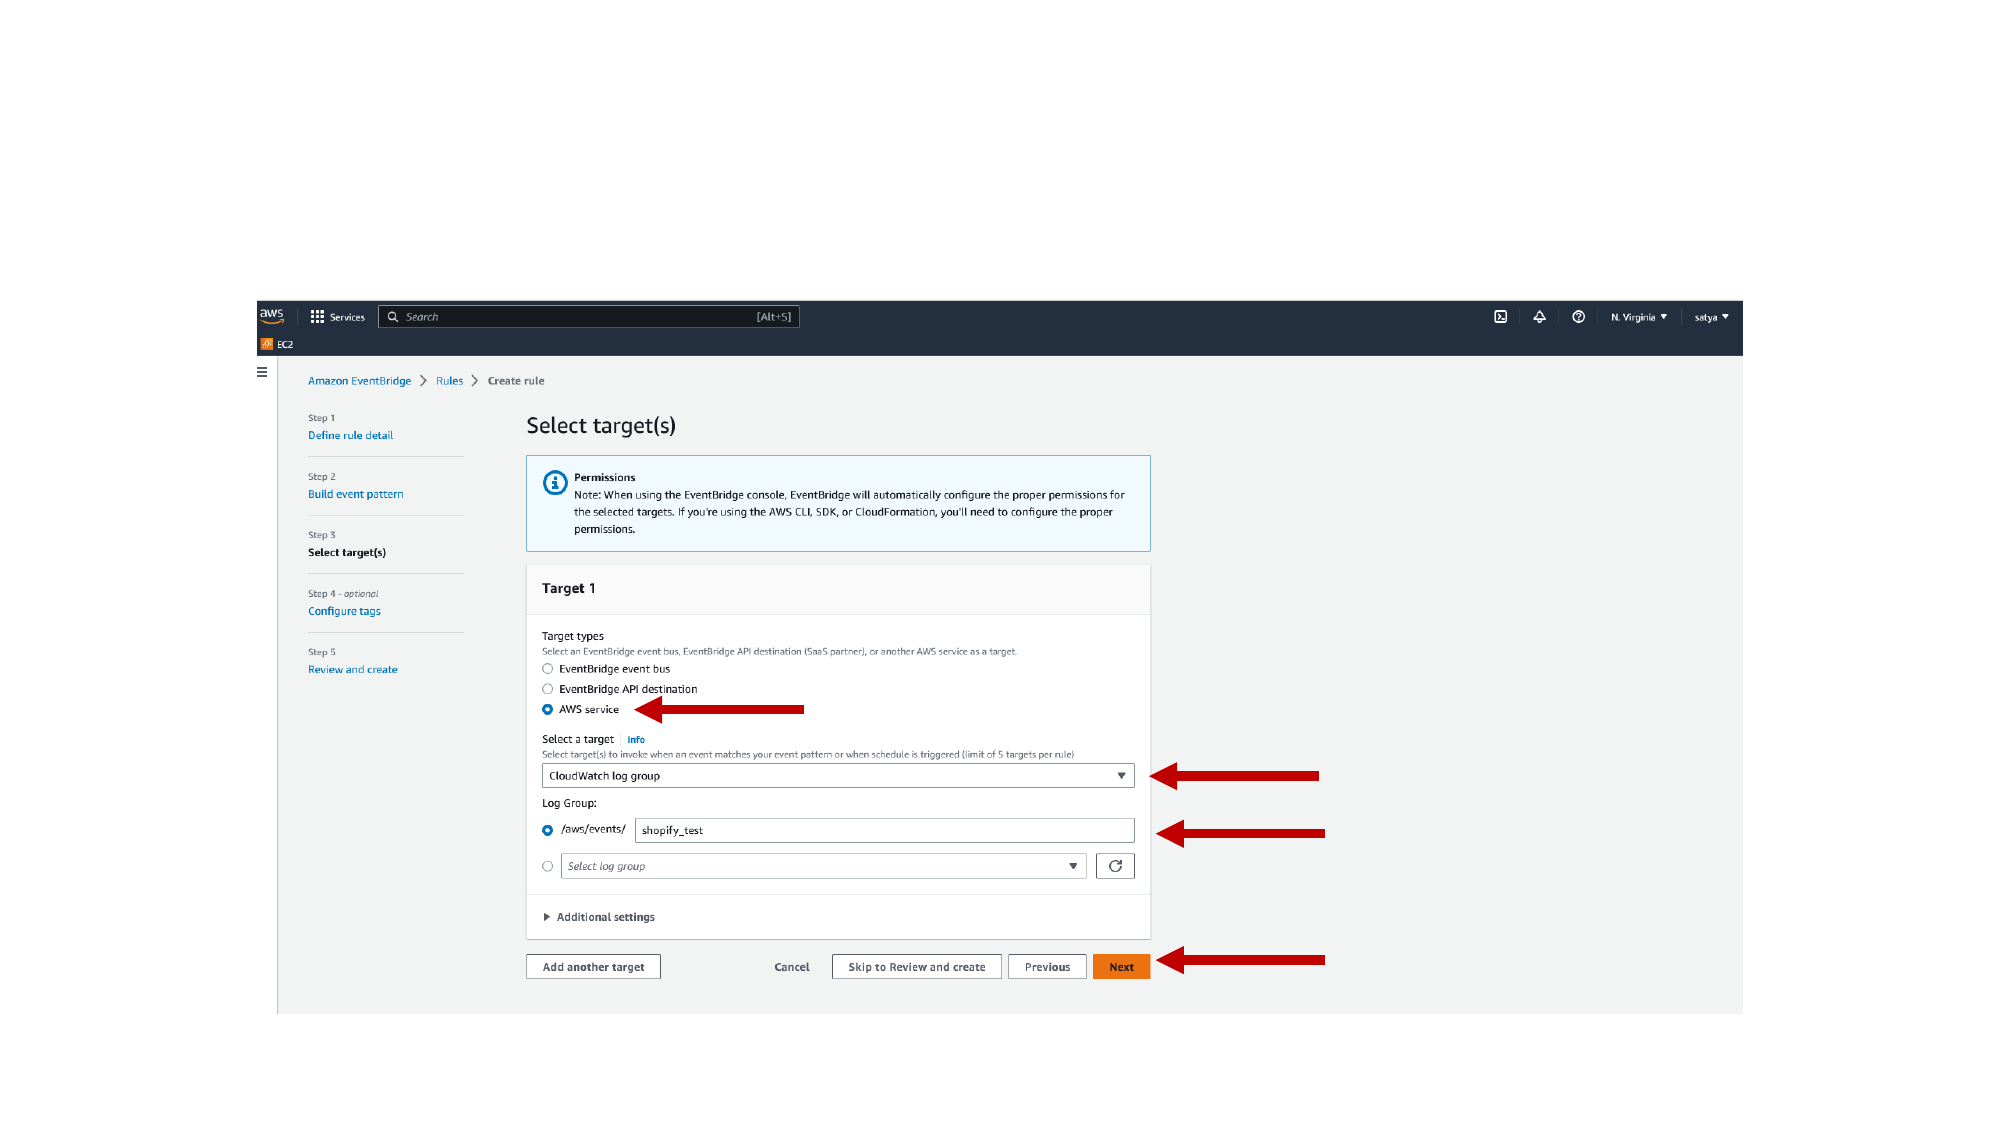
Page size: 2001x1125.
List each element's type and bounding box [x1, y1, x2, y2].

list [257, 299, 1743, 1014]
